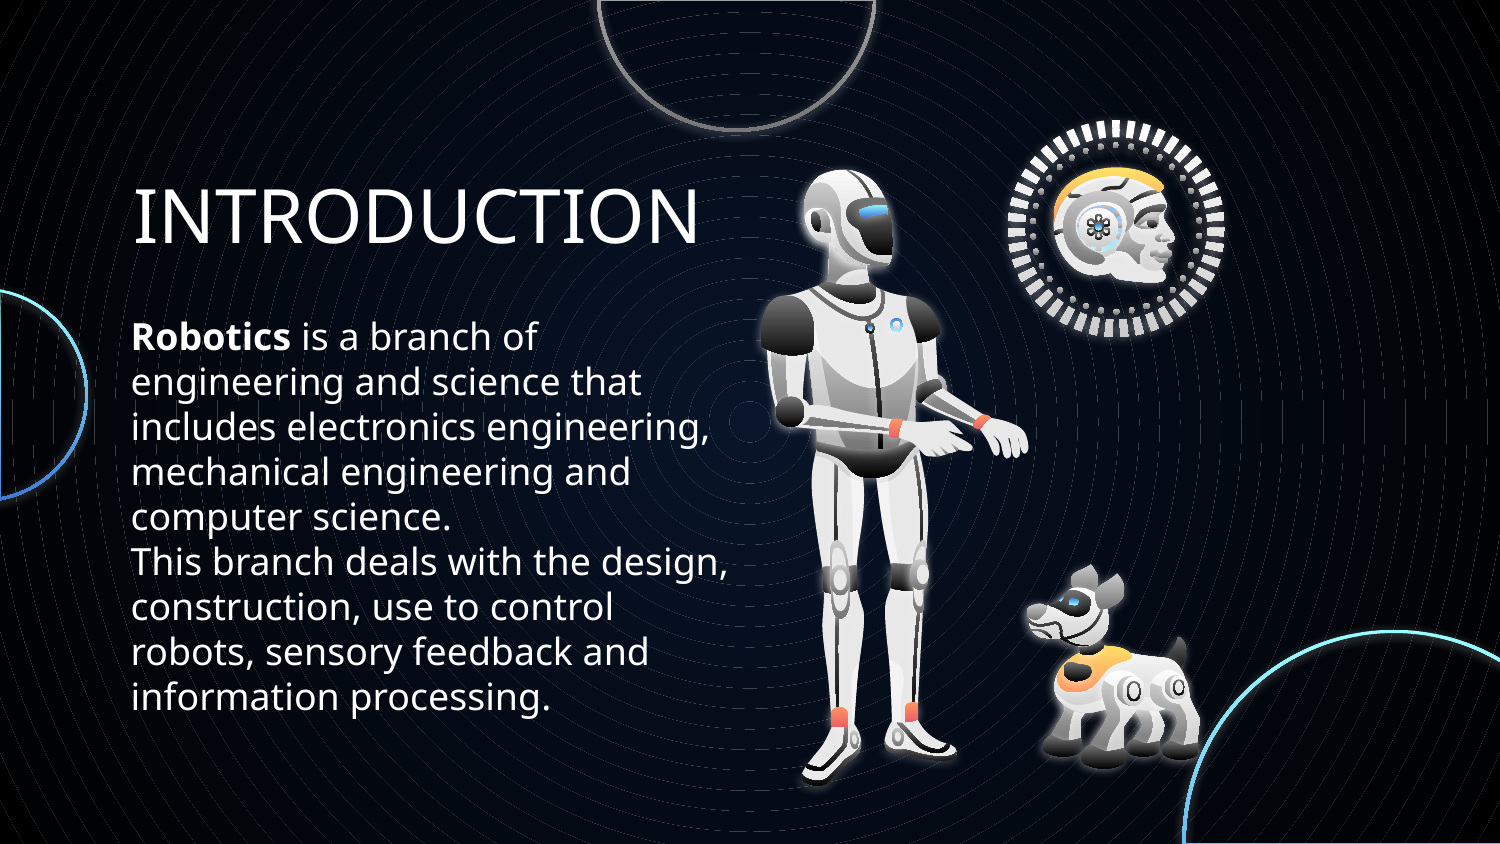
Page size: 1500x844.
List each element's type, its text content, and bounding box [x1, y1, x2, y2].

title INTRODUCTION [118, 159, 724, 274]
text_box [1026, 563, 1203, 770]
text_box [755, 159, 1031, 789]
subtitle Robotics is a branch of engineering and science that includes electronics engineering, mechanical engineering and computer science. This branch deals with the design, construction, use to control robots, sensory feedback and information processing. [115, 298, 750, 622]
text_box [1007, 119, 1226, 338]
